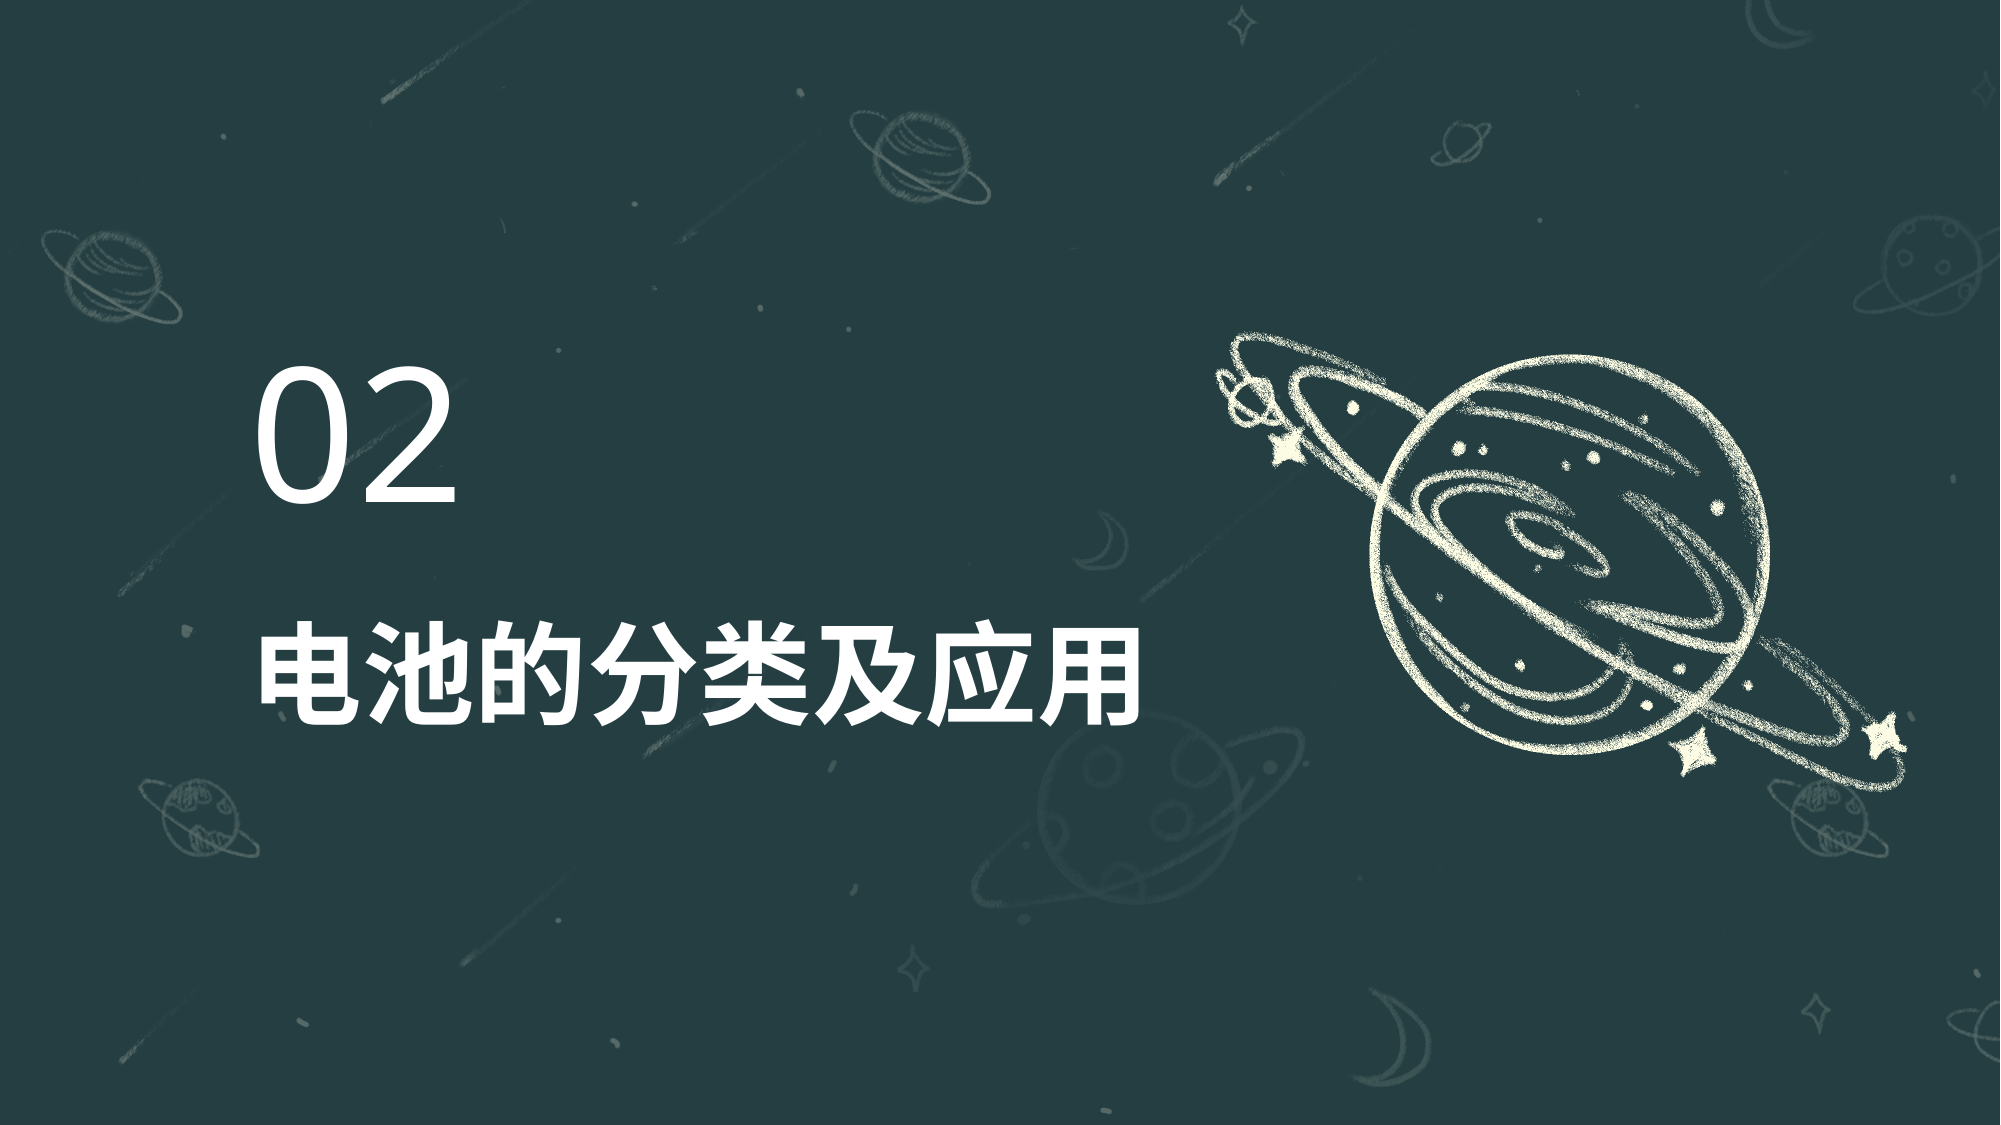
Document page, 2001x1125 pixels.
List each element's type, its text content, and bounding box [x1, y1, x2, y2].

title 电池的分类及应用 [249, 549, 1159, 739]
picture [0, 0, 2000, 1125]
list 02 [249, 178, 1159, 540]
